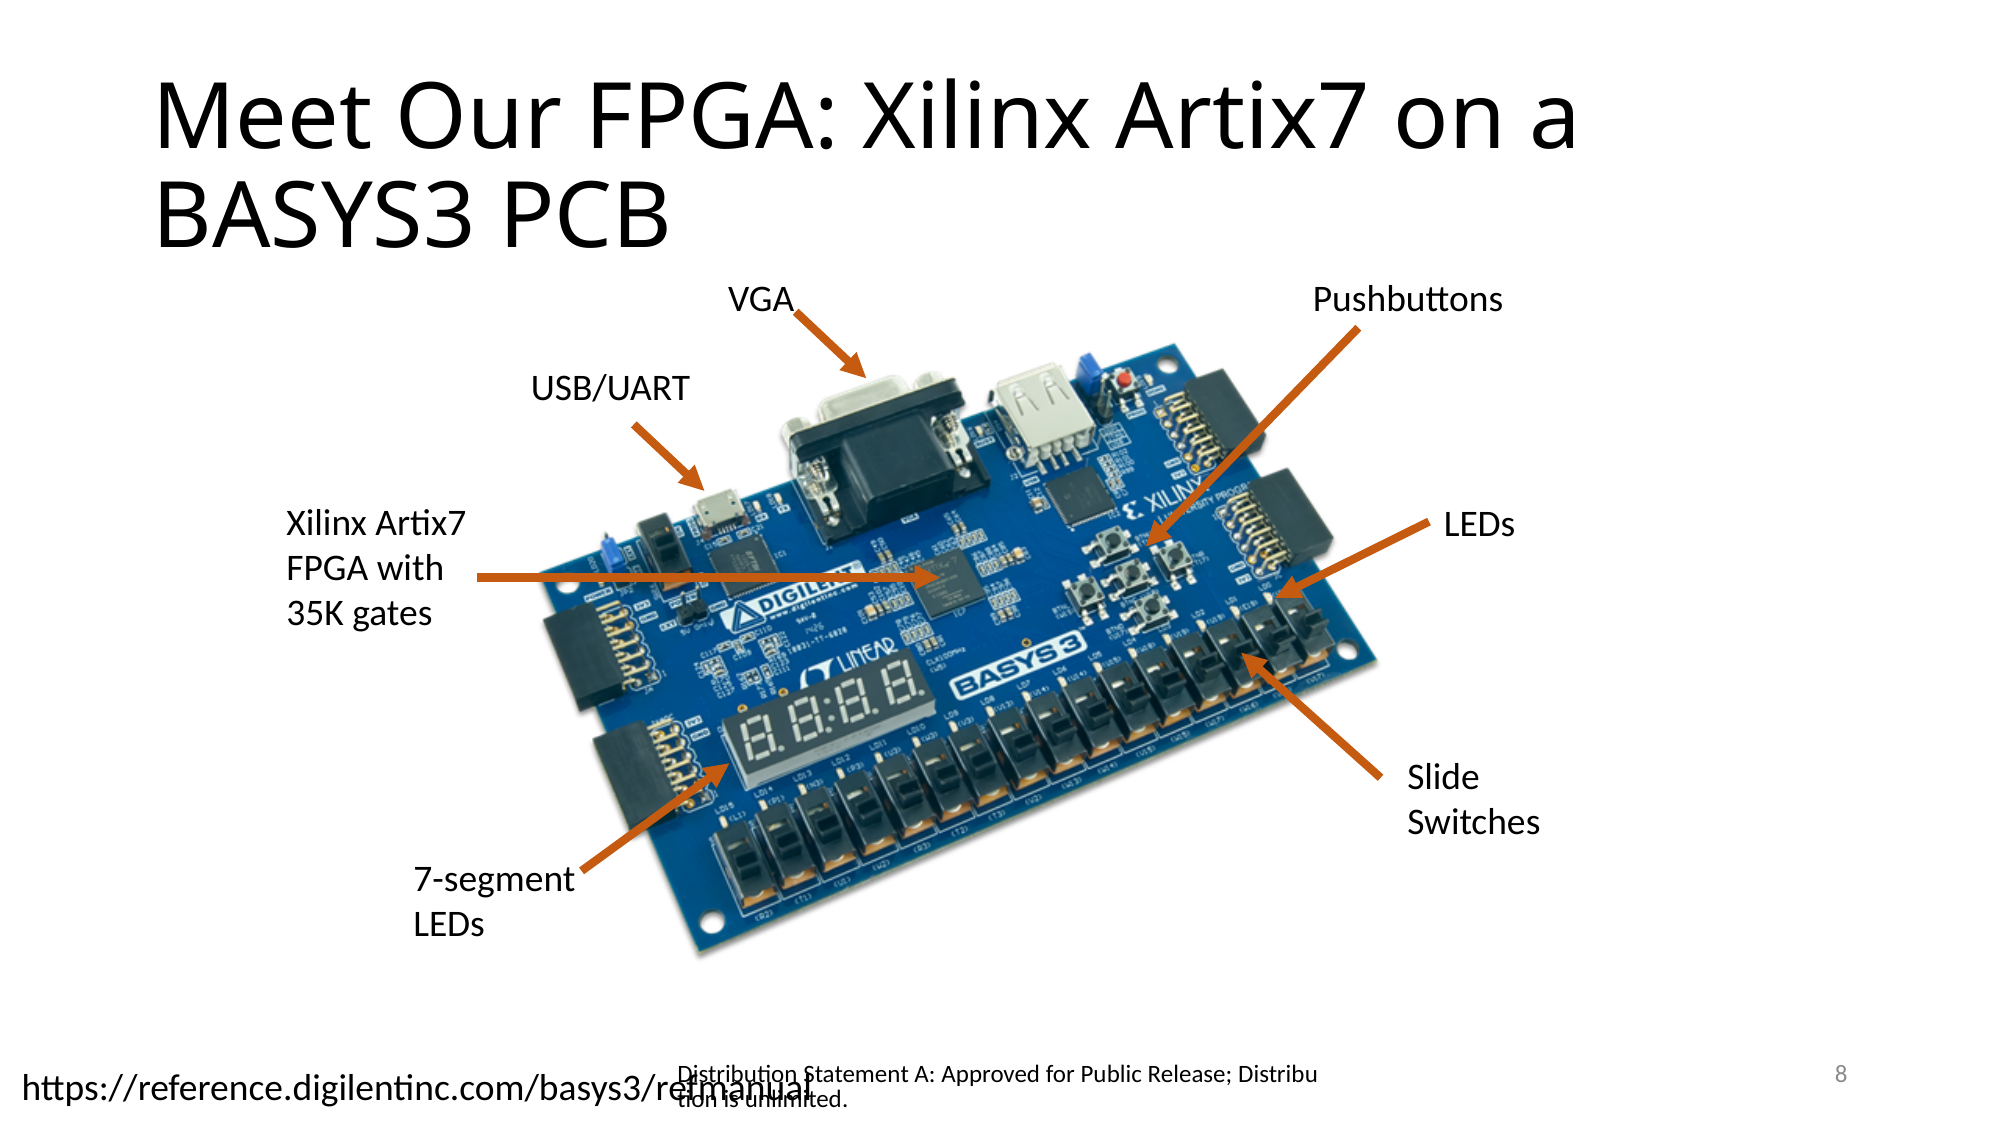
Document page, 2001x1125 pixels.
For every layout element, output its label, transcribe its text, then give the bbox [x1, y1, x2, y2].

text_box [1145, 327, 1359, 547]
text_box Slide Switches [1407, 745, 1628, 850]
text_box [1241, 652, 1381, 778]
text_box Pushbuttons [1298, 266, 1534, 326]
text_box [795, 311, 867, 379]
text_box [633, 424, 705, 491]
text_box LEDs [1429, 491, 1665, 552]
text_box Xilinx Artix7 FPGA with 35K gates [271, 490, 508, 641]
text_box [581, 763, 730, 871]
text_box 7-segment LEDs [398, 846, 516, 951]
picture [516, 305, 1407, 979]
footer Distribution Statement A: Approved for Public Release; Distribution is unlimited. [662, 1042, 1338, 1103]
title Meet Our FPGA: Xilinx Artix7 on a BASYS3 PCB [137, 59, 1863, 278]
text_box https://reference.digilentinc.com/basys3/refmanual [6, 1055, 1008, 1116]
slide_number 8 [1412, 1042, 1863, 1103]
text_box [1275, 522, 1429, 598]
text_box VGA [713, 266, 949, 305]
